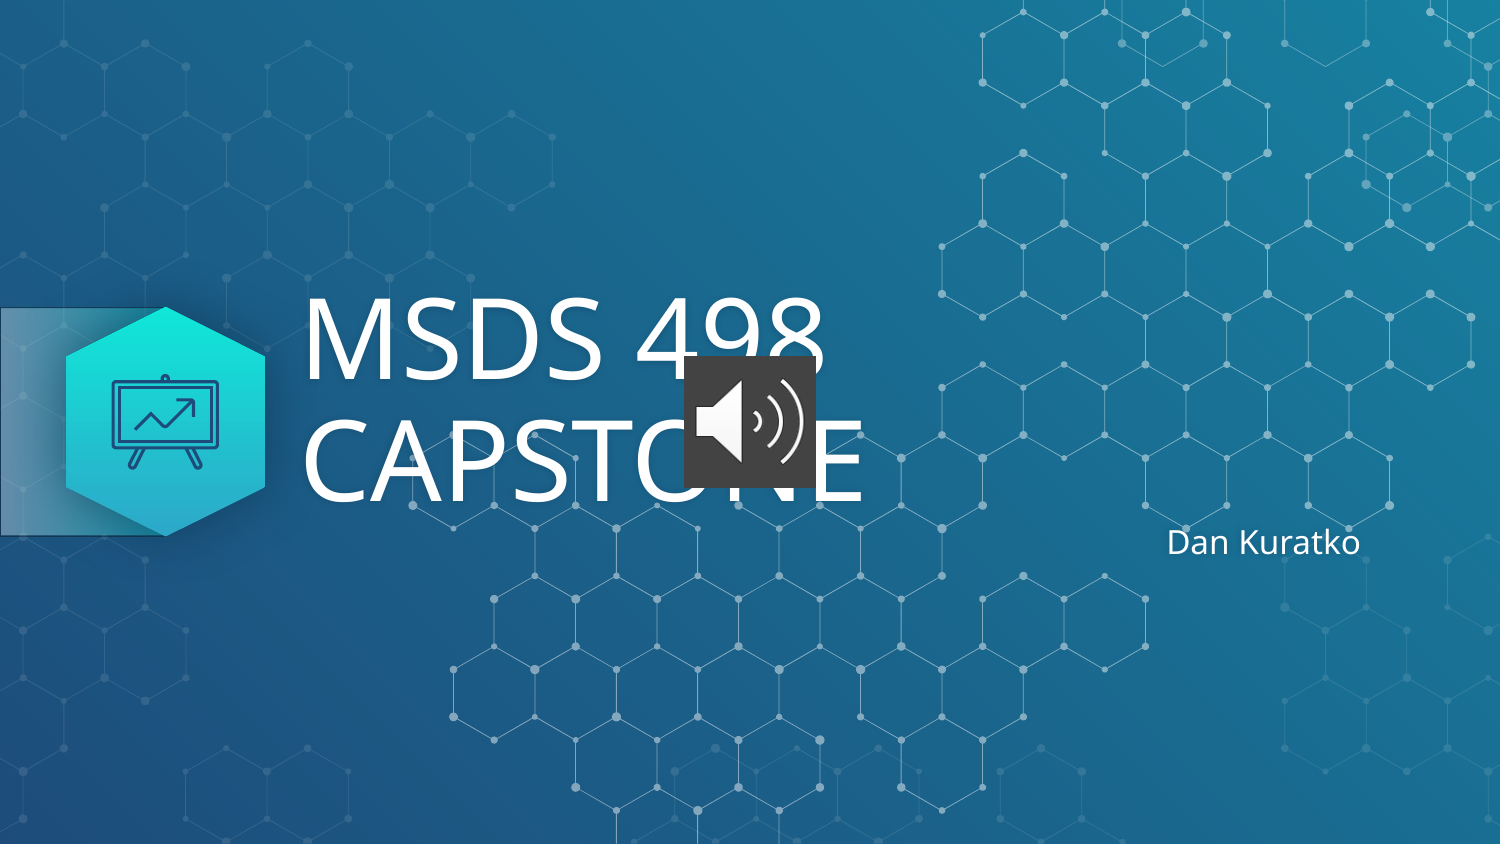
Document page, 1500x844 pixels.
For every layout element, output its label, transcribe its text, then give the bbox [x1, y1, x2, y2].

title MSDS 498 CAPSTONE Dan Kuratko [299, 326, 1388, 517]
picture [683, 354, 817, 489]
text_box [112, 375, 218, 469]
